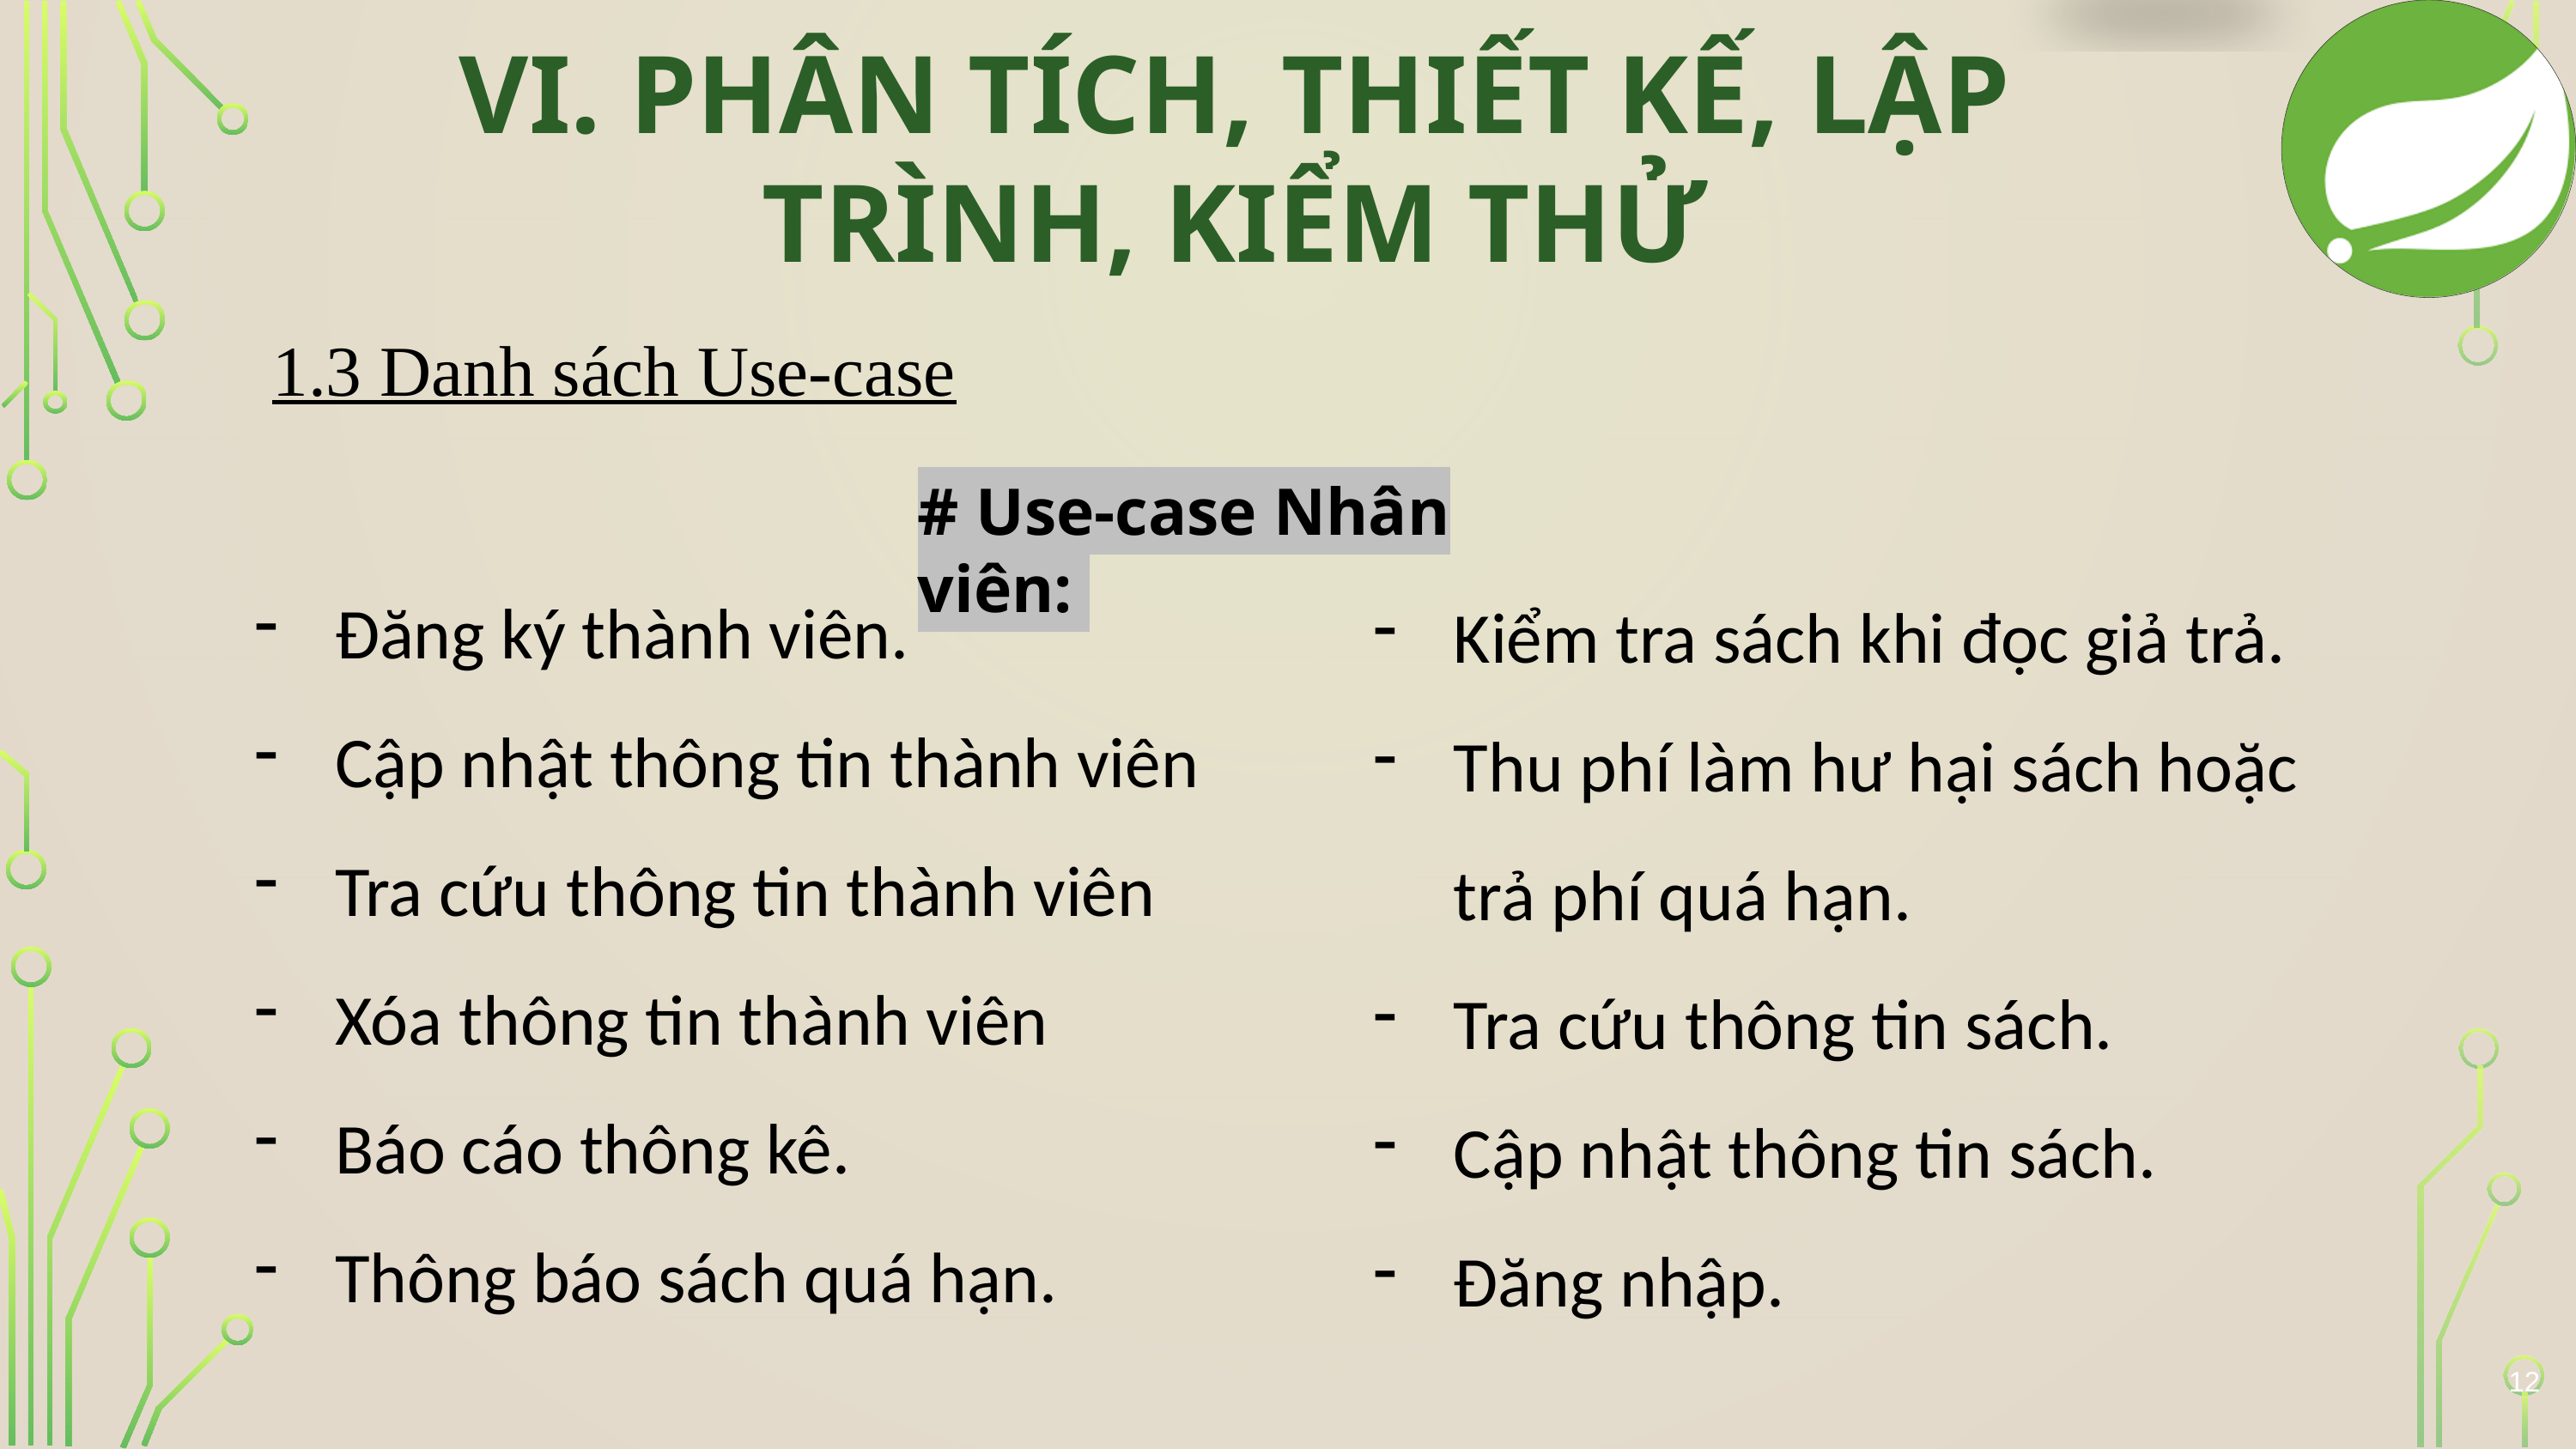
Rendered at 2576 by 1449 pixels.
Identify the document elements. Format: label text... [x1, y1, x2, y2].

text_box # Use-case Nhân viên: [905, 464, 1565, 633]
text_box Đăng ký thành viên. Cập nhật thông tin thành viên Tra cứu thông tin thành viên Xóa thông tin thành viên Báo cáo thông kê. Thông báo sách quá hạn. [241, 537, 1216, 1324]
text_box VI. PHÂN TÍCH, THIẾT KẾ, LẬP TRÌNH, KIỂM THỬ [416, 19, 2054, 290]
picture [2281, 0, 2576, 298]
slide_number 12 [2390, 1341, 2554, 1419]
text_box Kiểm tra sách khi đọc giả trả. Thu phí làm hư hại sách hoặc trả phí quá hạn. Tra cứu thông tin sách. Cập nhật thông tin sách. Đăng nhập. [1360, 543, 2335, 1328]
text_box 1.3 Danh sách Use-case [259, 318, 1034, 417]
